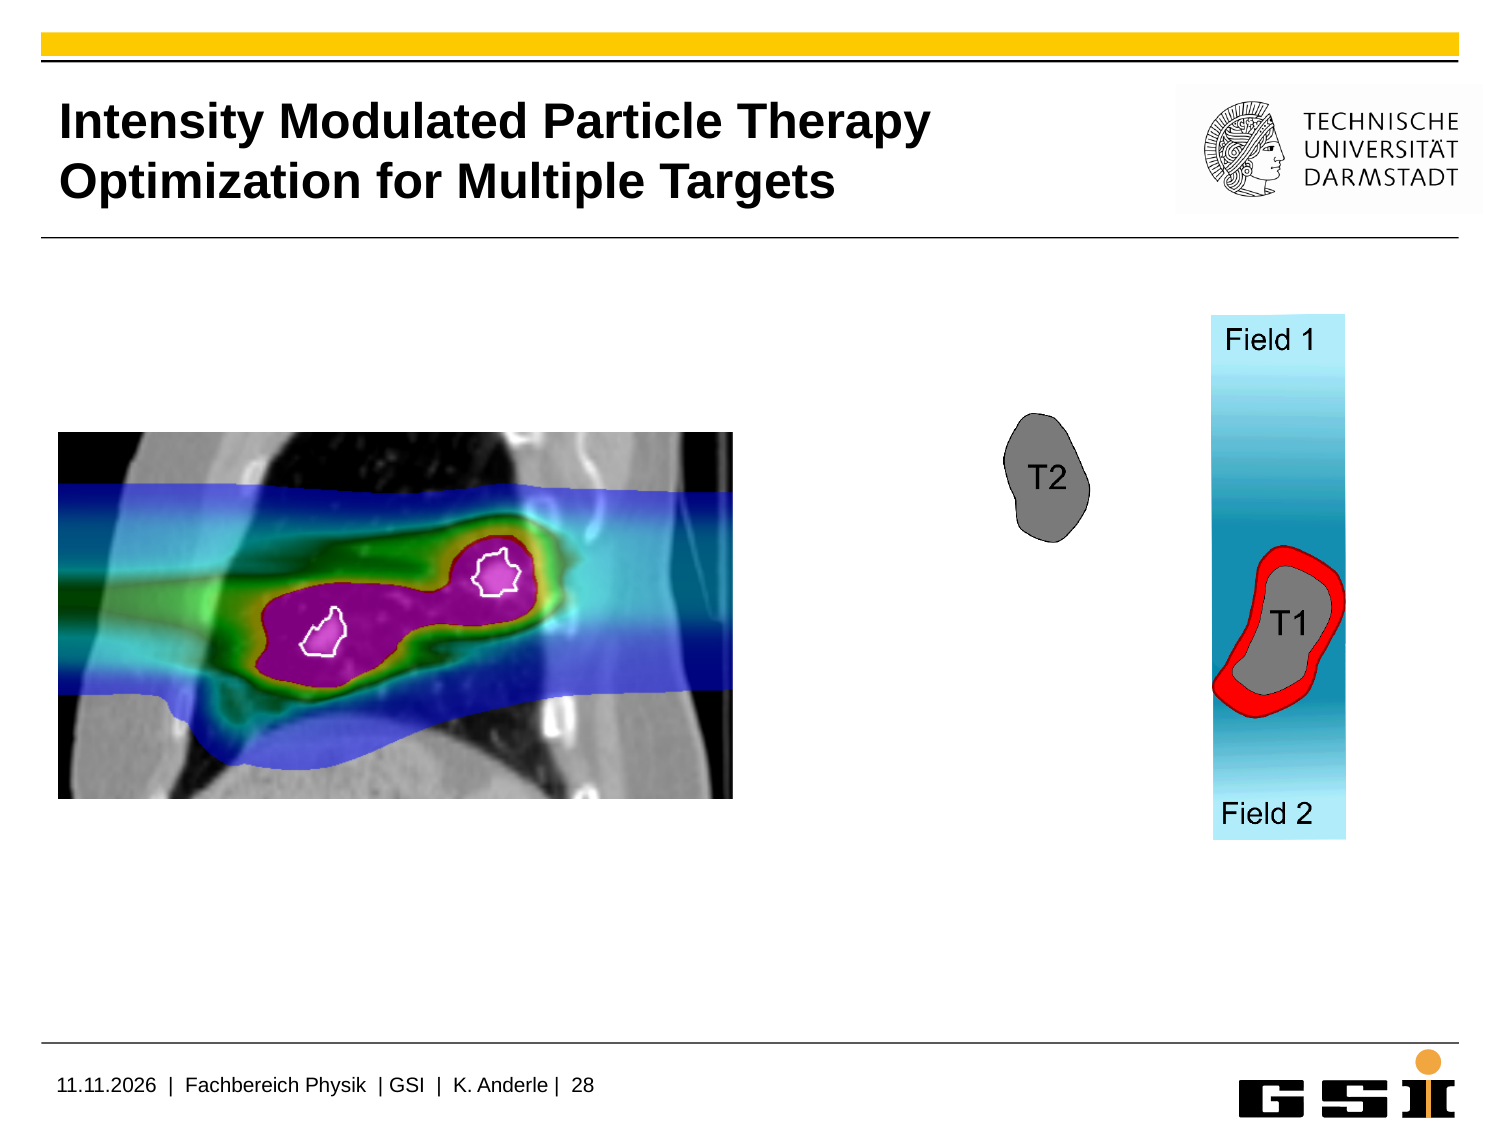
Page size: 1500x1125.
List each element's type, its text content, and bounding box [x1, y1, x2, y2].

title Intensity Modulated Particle Therapy Optimization for Multiple Targets [58, 79, 1149, 218]
picture [1175, 84, 1483, 214]
picture [1003, 314, 1346, 841]
picture [58, 432, 733, 799]
